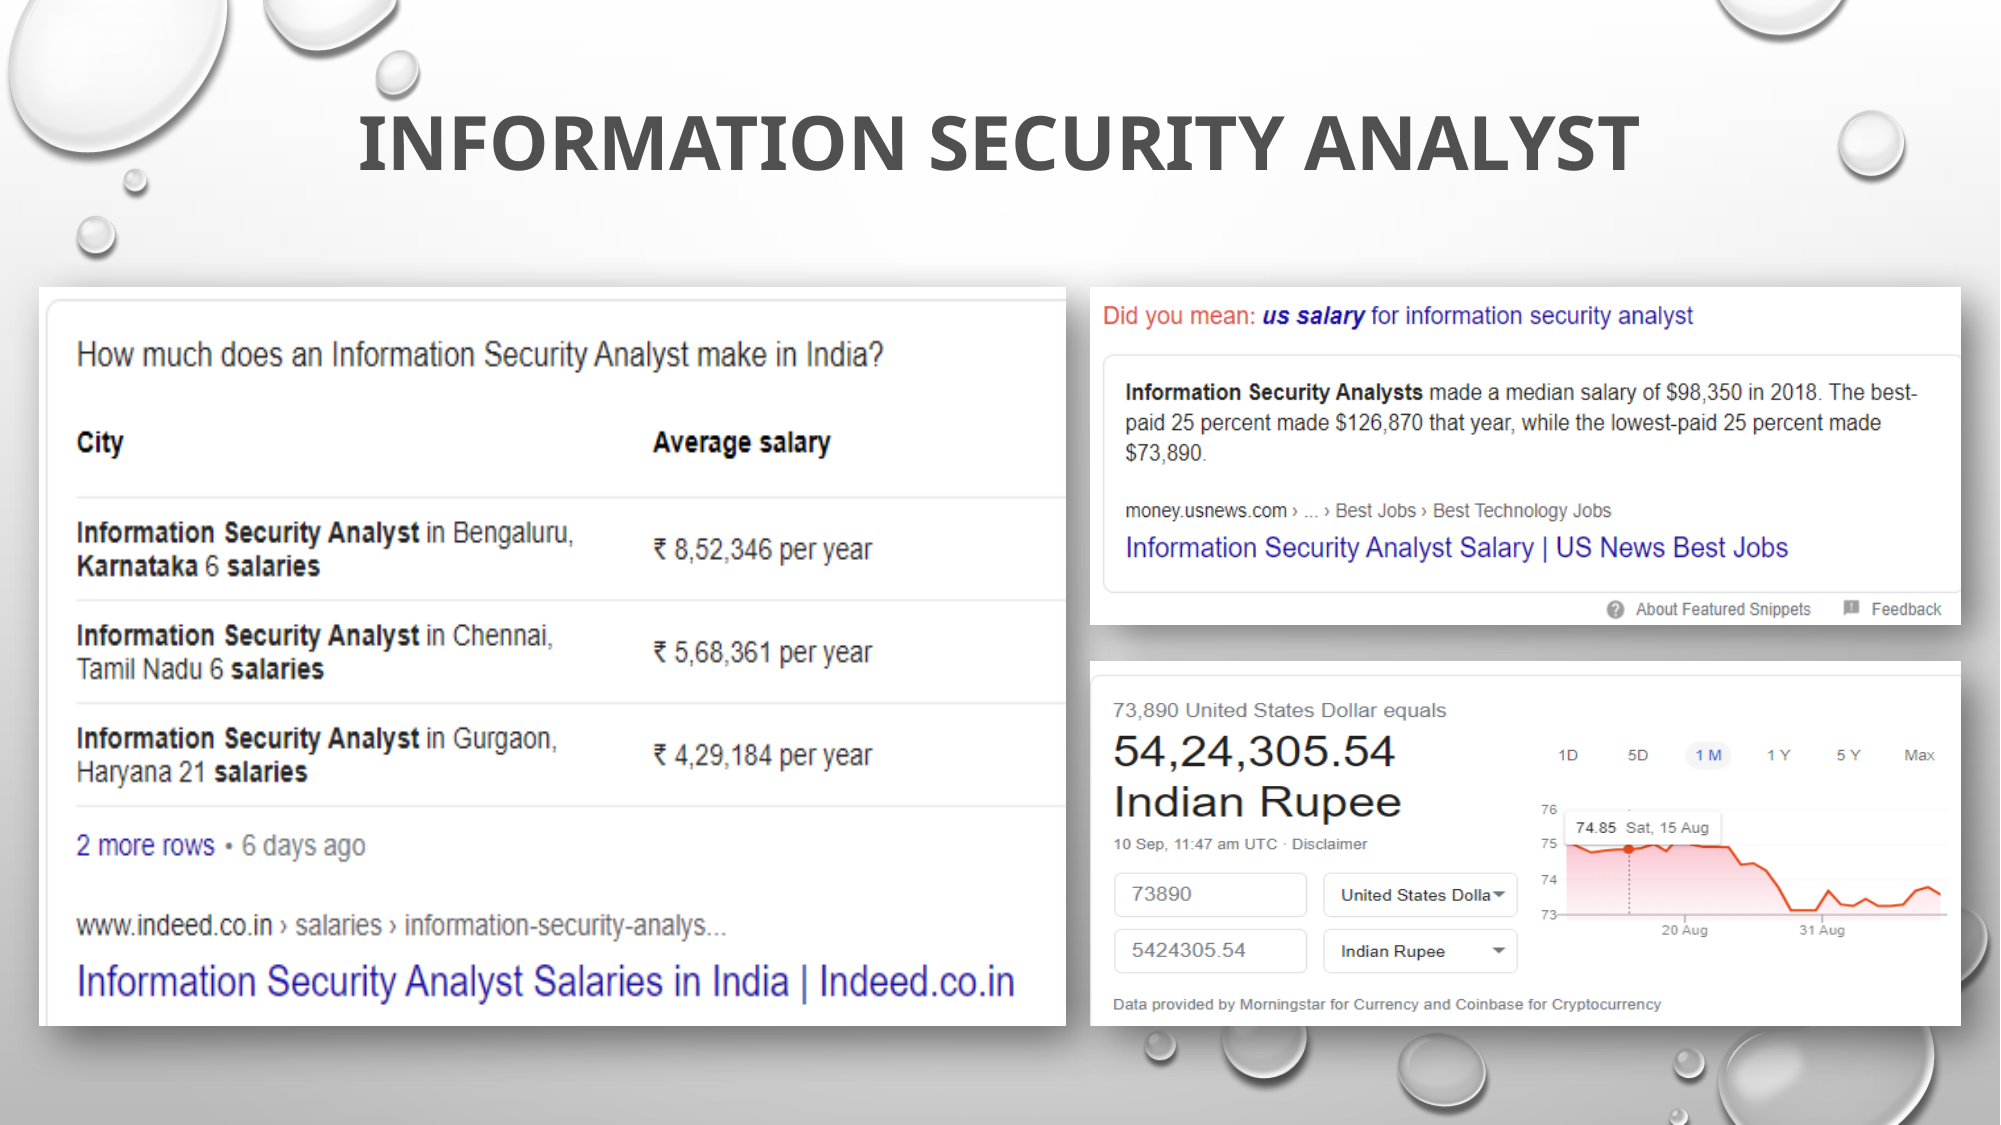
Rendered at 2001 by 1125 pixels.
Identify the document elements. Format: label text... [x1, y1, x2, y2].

title Information security analyst [333, 81, 1666, 211]
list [39, 287, 1066, 1026]
picture [0, 0, 2000, 1125]
